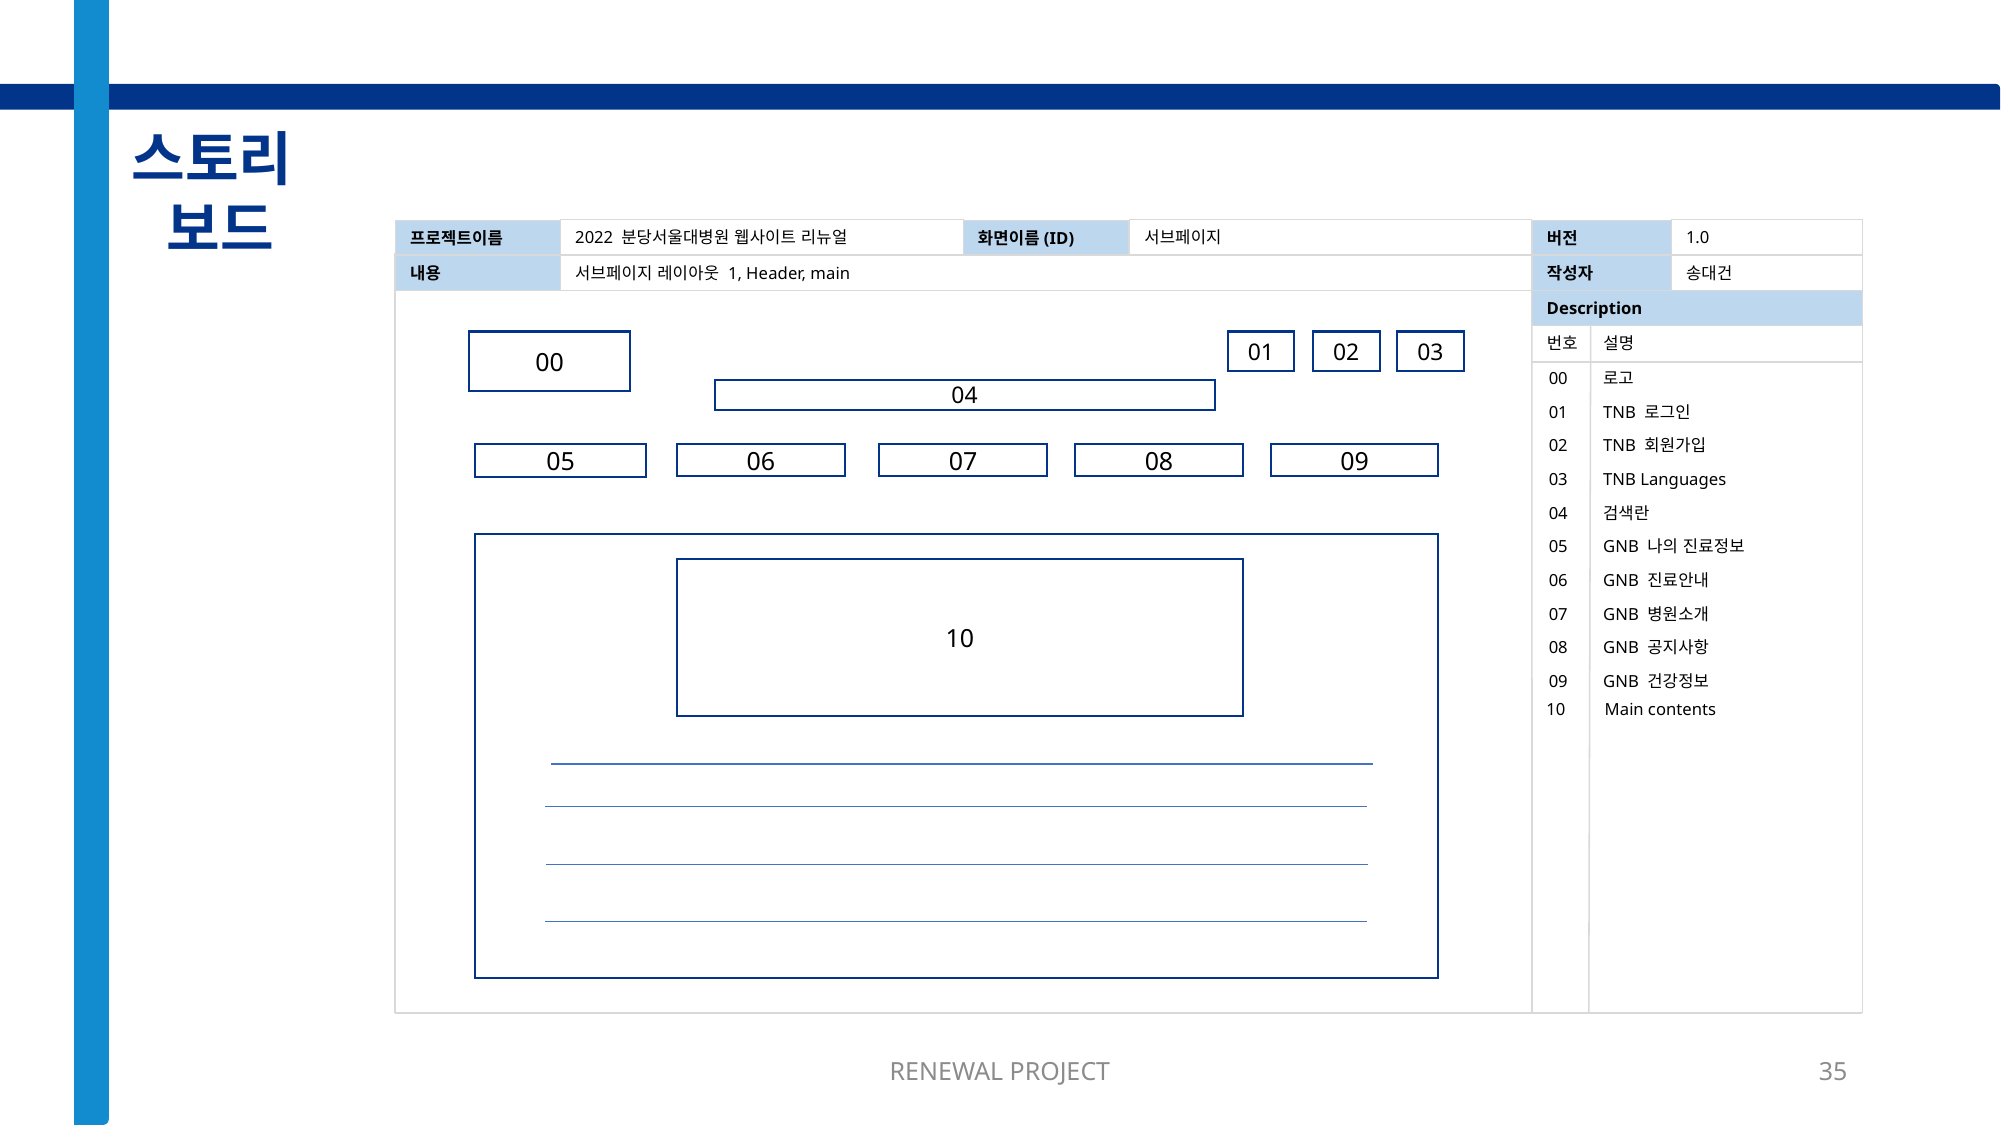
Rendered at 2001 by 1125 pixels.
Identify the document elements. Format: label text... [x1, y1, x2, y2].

text_box 05 [474, 443, 647, 478]
text_box 06 [676, 443, 846, 477]
text_box 번호 [1533, 325, 1588, 360]
text_box 버전 [1532, 220, 1671, 255]
text_box 작성자 [1533, 255, 1671, 290]
text_box 05 [1533, 528, 1588, 562]
text_box 07 [878, 443, 1048, 477]
text_box 01 [1533, 394, 1588, 427]
text_box TNB 로그인 [1591, 394, 1862, 427]
text_box 1.0 [1671, 219, 1863, 255]
text_box GNB 병원소개 [1591, 596, 1862, 629]
text_box TNB Languages [1591, 461, 1862, 495]
text_box 2022 분당서울대병원 웹사이트 리뉴얼 [560, 219, 964, 255]
text_box 스토리 보드 [67, 114, 374, 270]
text_box 00 [468, 330, 631, 392]
text_box 화면이름(ID) [963, 220, 1129, 255]
text_box Description [1533, 290, 1862, 325]
slide_number 35 [1412, 1042, 1863, 1103]
text_box 02 [1312, 330, 1381, 372]
text_box 10 [676, 558, 1244, 717]
text_box 09 [1270, 443, 1439, 477]
text_box [474, 533, 1439, 979]
text_box 서브페이지 [1129, 219, 1532, 255]
text_box 02 [1533, 427, 1588, 461]
text_box 03 [1533, 461, 1588, 495]
text_box TNB 회원가입 [1591, 427, 1862, 461]
text_box 09 [1533, 663, 1588, 691]
text_box GNB 진료안내 [1591, 562, 1862, 596]
text_box 내용 [396, 255, 560, 291]
text_box 로고 [1592, 363, 1862, 394]
text_box GNB 나의 진료정보 [1591, 528, 1862, 562]
text_box 07 [1533, 596, 1588, 629]
text_box 10 [1533, 691, 1588, 727]
text_box 08 [1533, 629, 1588, 663]
text_box 프로젝트이름 [395, 220, 560, 255]
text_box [544, 763, 1374, 922]
text_box 06 [1533, 562, 1588, 596]
text_box 00 [1533, 363, 1588, 394]
text_box 번호 [1592, 325, 1600, 360]
text_box 01 [1227, 330, 1295, 372]
text_box GNB 공지사항 [1591, 629, 1862, 663]
text_box 03 [1396, 330, 1465, 372]
text_box Main contents [1591, 691, 1862, 727]
footer RENEWAL PROJECT [662, 1042, 1338, 1103]
text_box 08 [1074, 443, 1244, 477]
text_box 04 [714, 379, 1216, 411]
text_box 서브페이지 레이아웃 1, Header, main [560, 255, 1531, 291]
text_box 설명 [1600, 325, 1862, 360]
text_box 송대건 [1671, 255, 1863, 290]
text_box 검색란 [1591, 495, 1862, 528]
text_box GNB 건강정보 [1591, 663, 1862, 691]
text_box 04 [1533, 495, 1588, 528]
